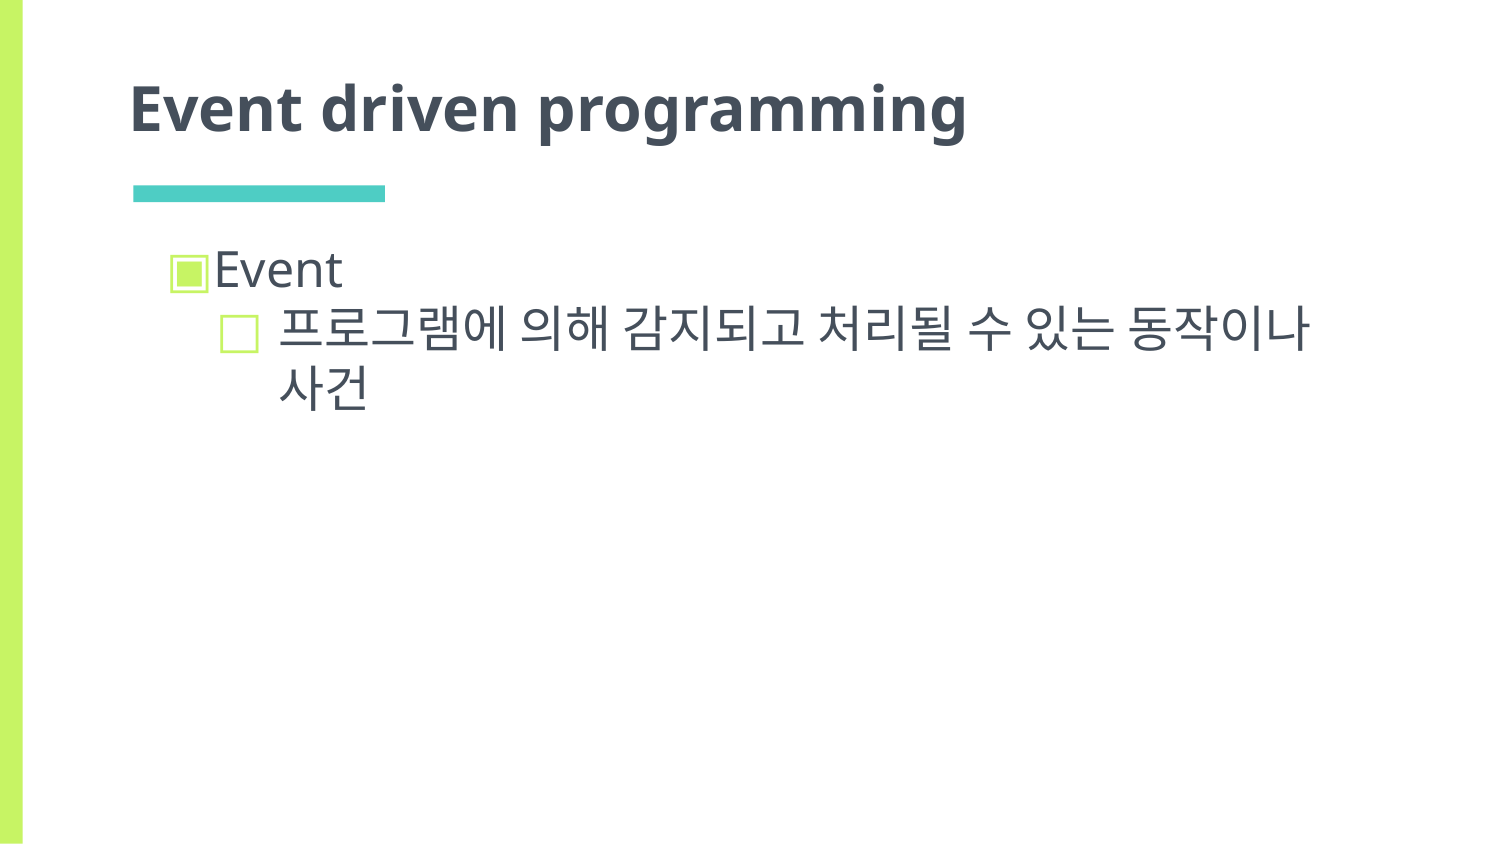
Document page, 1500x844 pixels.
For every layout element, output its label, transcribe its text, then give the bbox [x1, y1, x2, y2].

title Event driven programming [113, 0, 1387, 159]
list Event 프로그램에 의해 감지되고 처리될 수 있는 동작이나 사건 [113, 222, 1387, 766]
